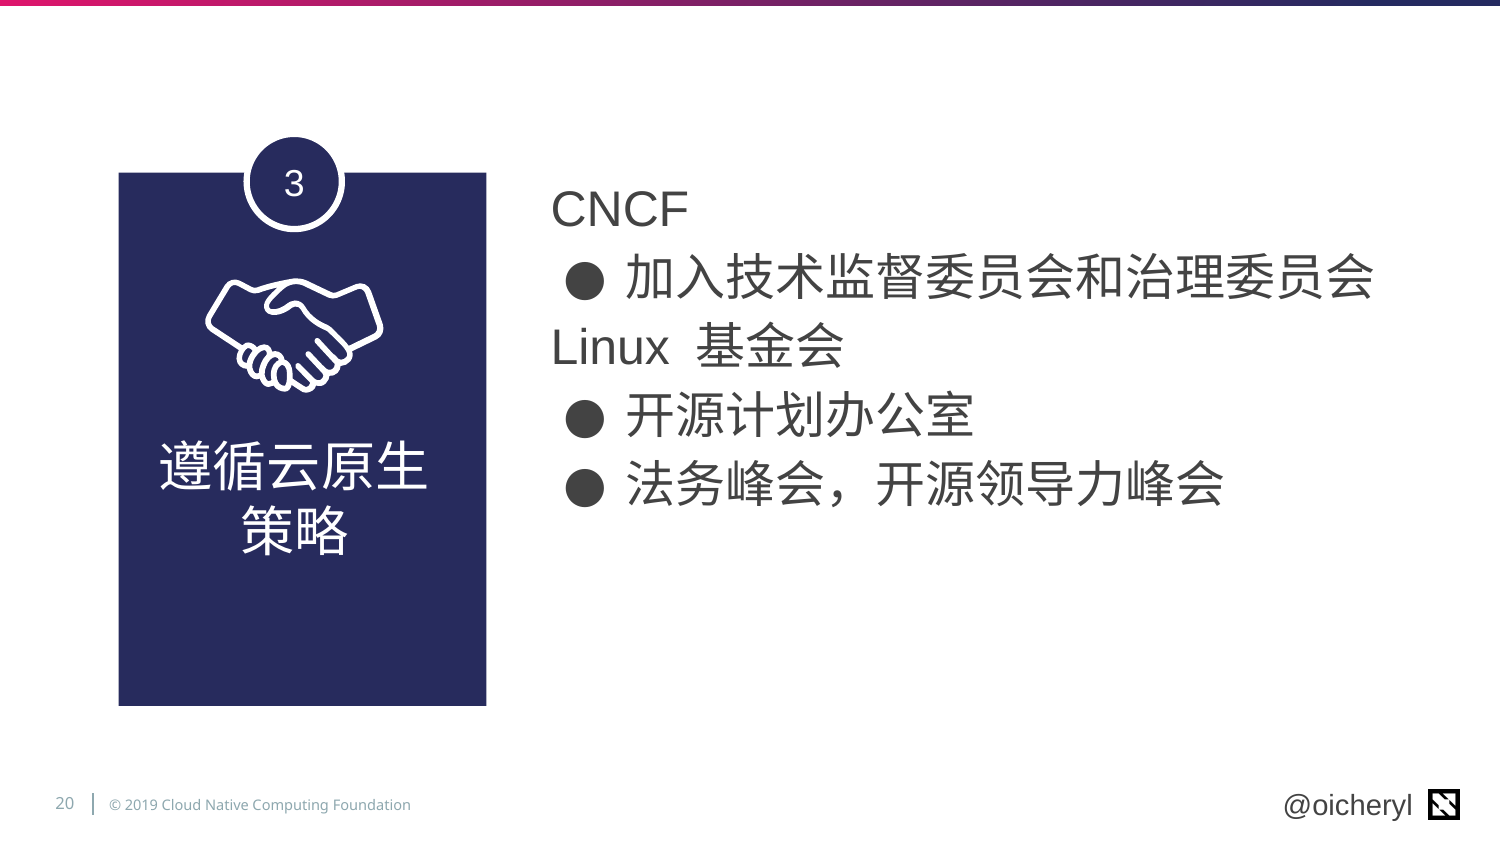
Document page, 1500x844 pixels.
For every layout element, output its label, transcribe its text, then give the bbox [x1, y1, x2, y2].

text_box [118, 172, 487, 706]
text_box 遵循云原生策略 [141, 426, 447, 500]
text_box [206, 279, 383, 392]
text_box CNCF 加入技术监督委员会和治理委员会 Linux 基金会 开源计划办公室 法务峰会，开源领导力峰会 [535, 152, 1458, 686]
text_box 3 [246, 133, 342, 230]
picture [1428, 789, 1460, 820]
